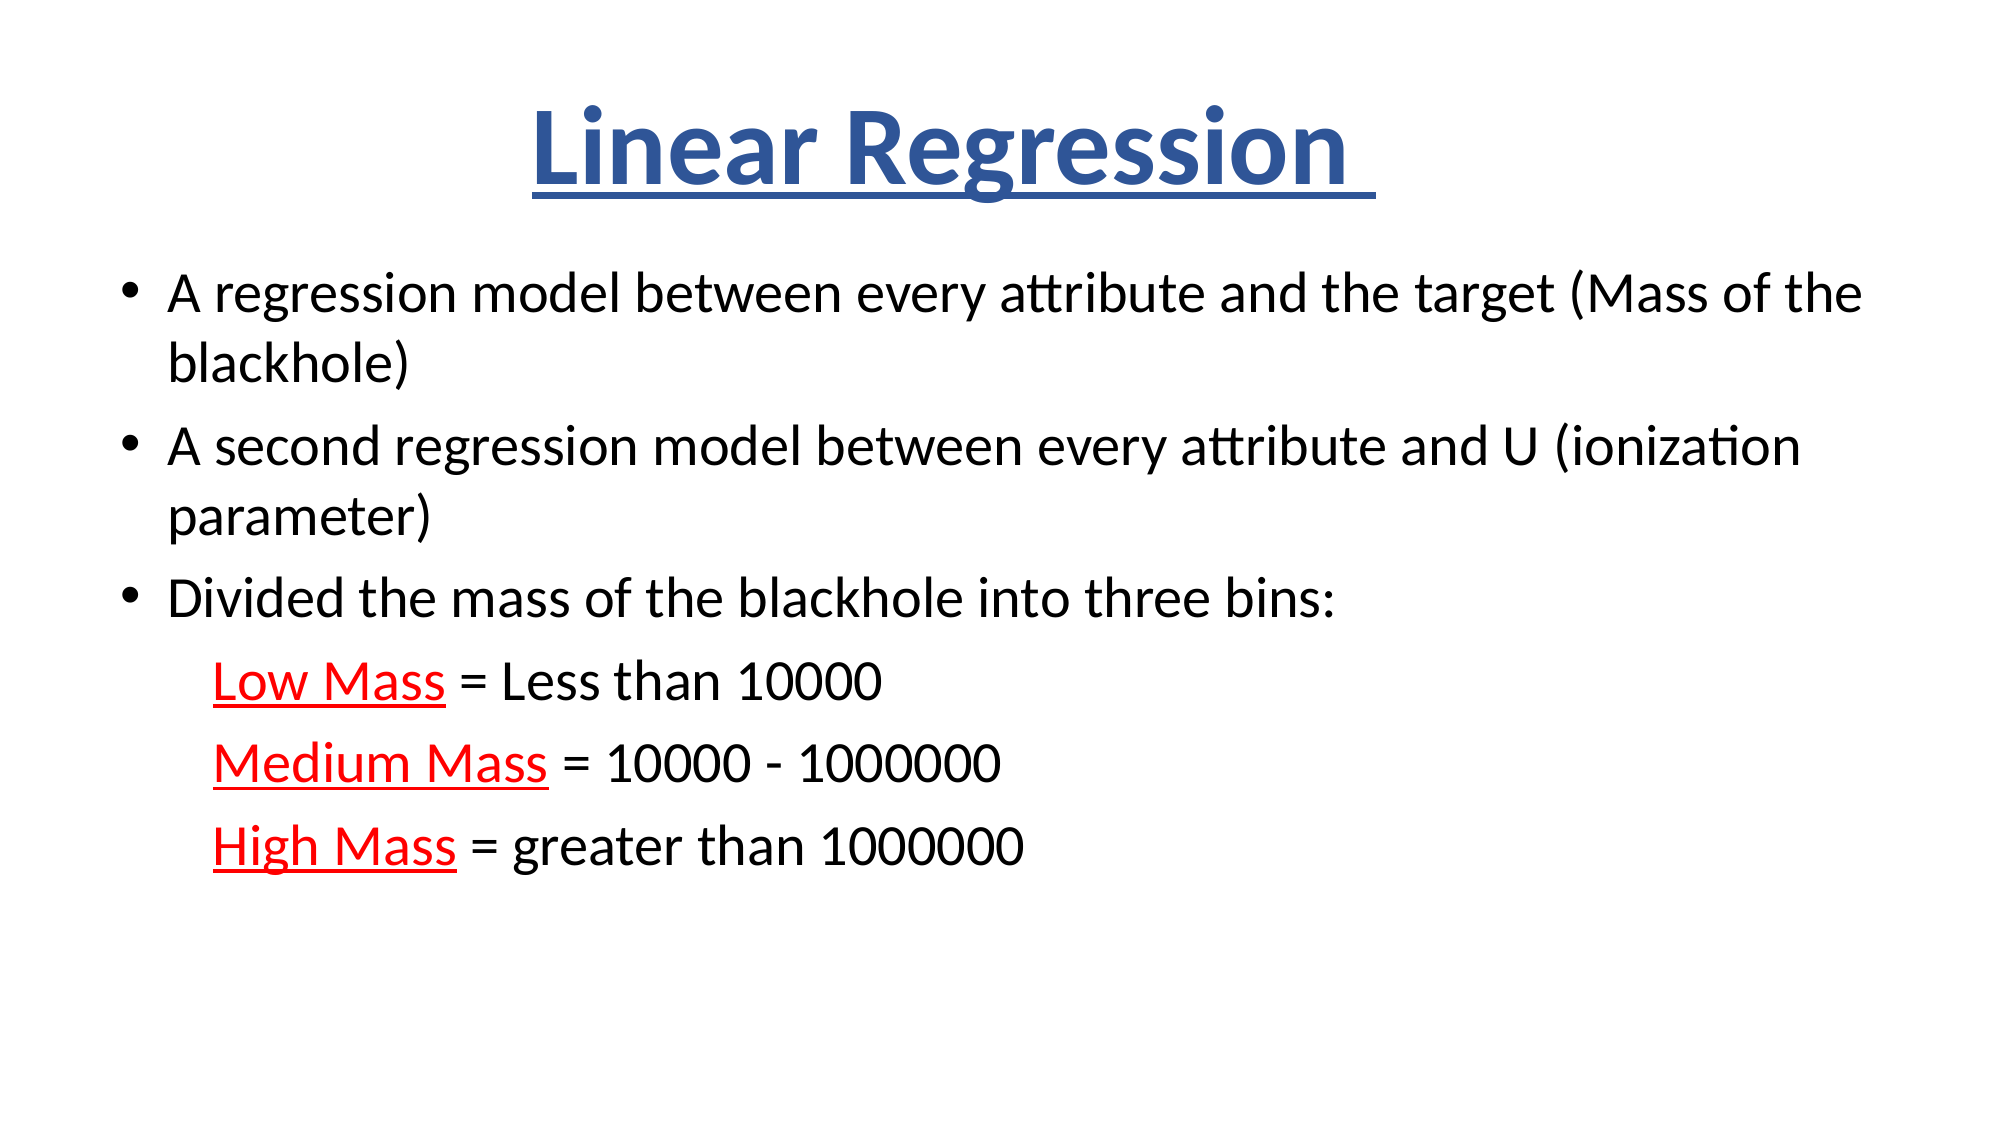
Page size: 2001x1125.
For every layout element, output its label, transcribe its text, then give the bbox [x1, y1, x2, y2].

text_box A regression model between every attribute and the target (Mass of the blackhole) A second regression model between every attribute and U (ionization parameter) Divided the mass of the blackhole into three bins: Low Mass = Less than 10000 Medium Mass = 10000 - 1000000 High Mass = greater than 1000000 [105, 247, 1895, 1059]
text_box Linear Regression [288, 64, 1620, 215]
